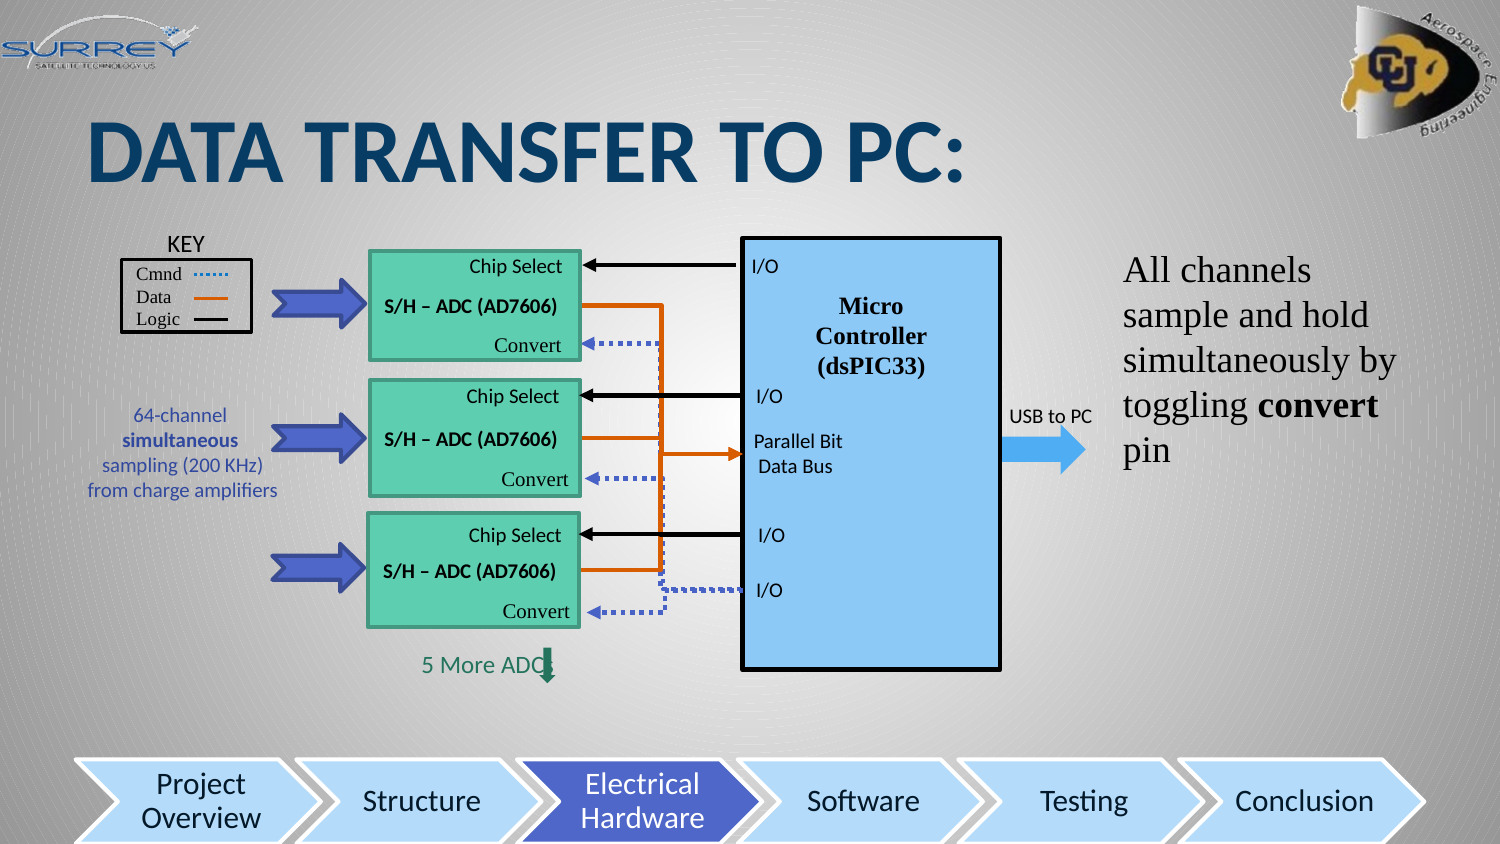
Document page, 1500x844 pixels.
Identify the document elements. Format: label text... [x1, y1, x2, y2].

title DATA TRANSFER TO PC: [70, 75, 1421, 216]
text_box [74, 759, 1426, 844]
picture [1341, 0, 1500, 151]
picture [0, 0, 201, 120]
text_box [70, 219, 1109, 690]
text_box All channels sample and hold simultaneously by toggling convert pin [1113, 237, 1436, 522]
